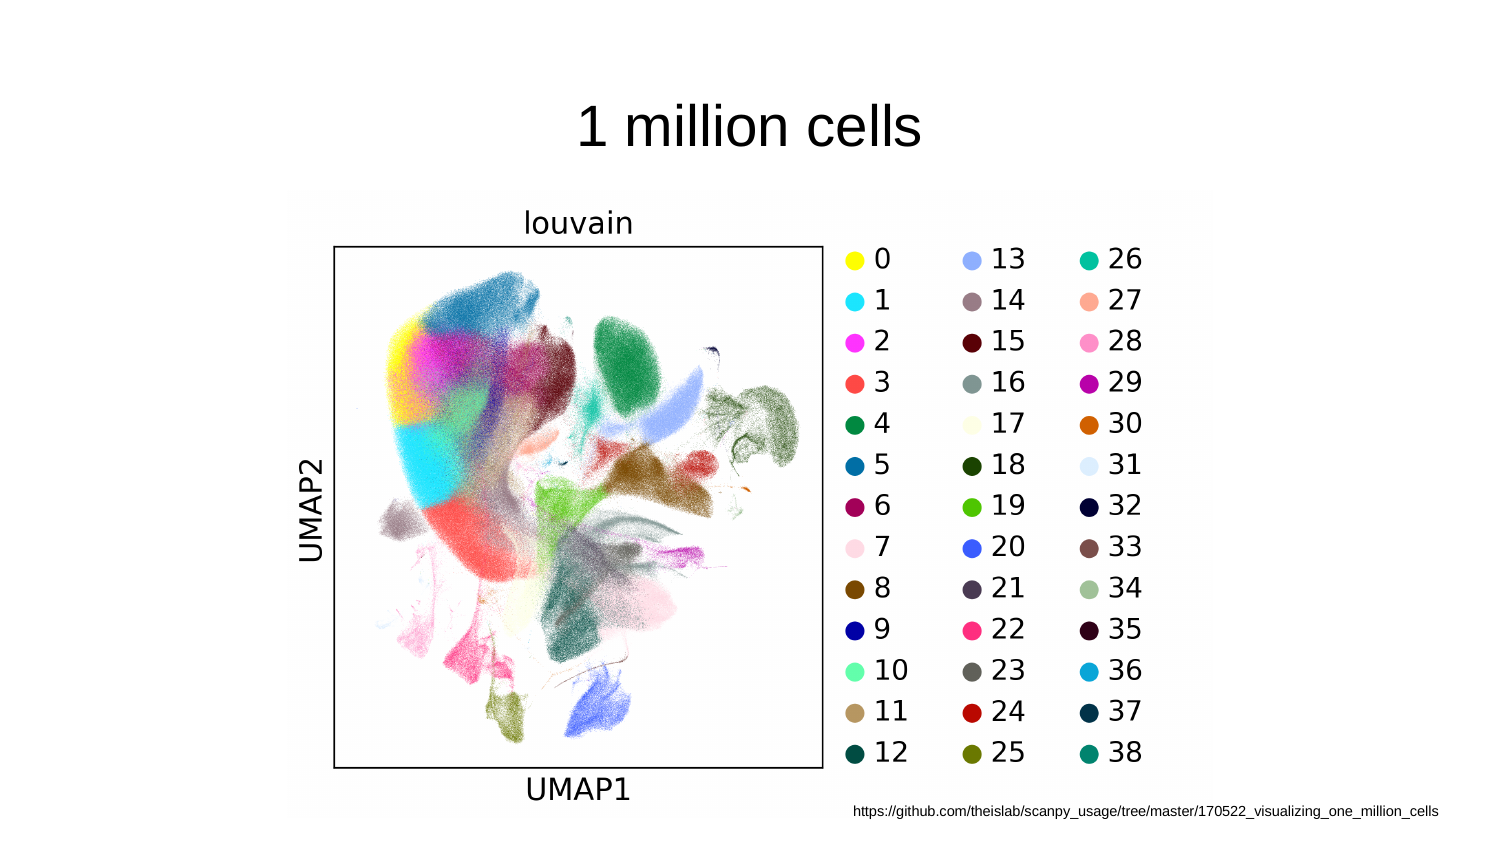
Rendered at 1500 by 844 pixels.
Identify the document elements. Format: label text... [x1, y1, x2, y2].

title 1 million cells [51, 72, 1449, 167]
picture [287, 190, 1213, 818]
text_box https://github.com/theislab/scanpy_usage/tree/master/170522_visualizing_one_million_cells [838, 786, 1500, 844]
